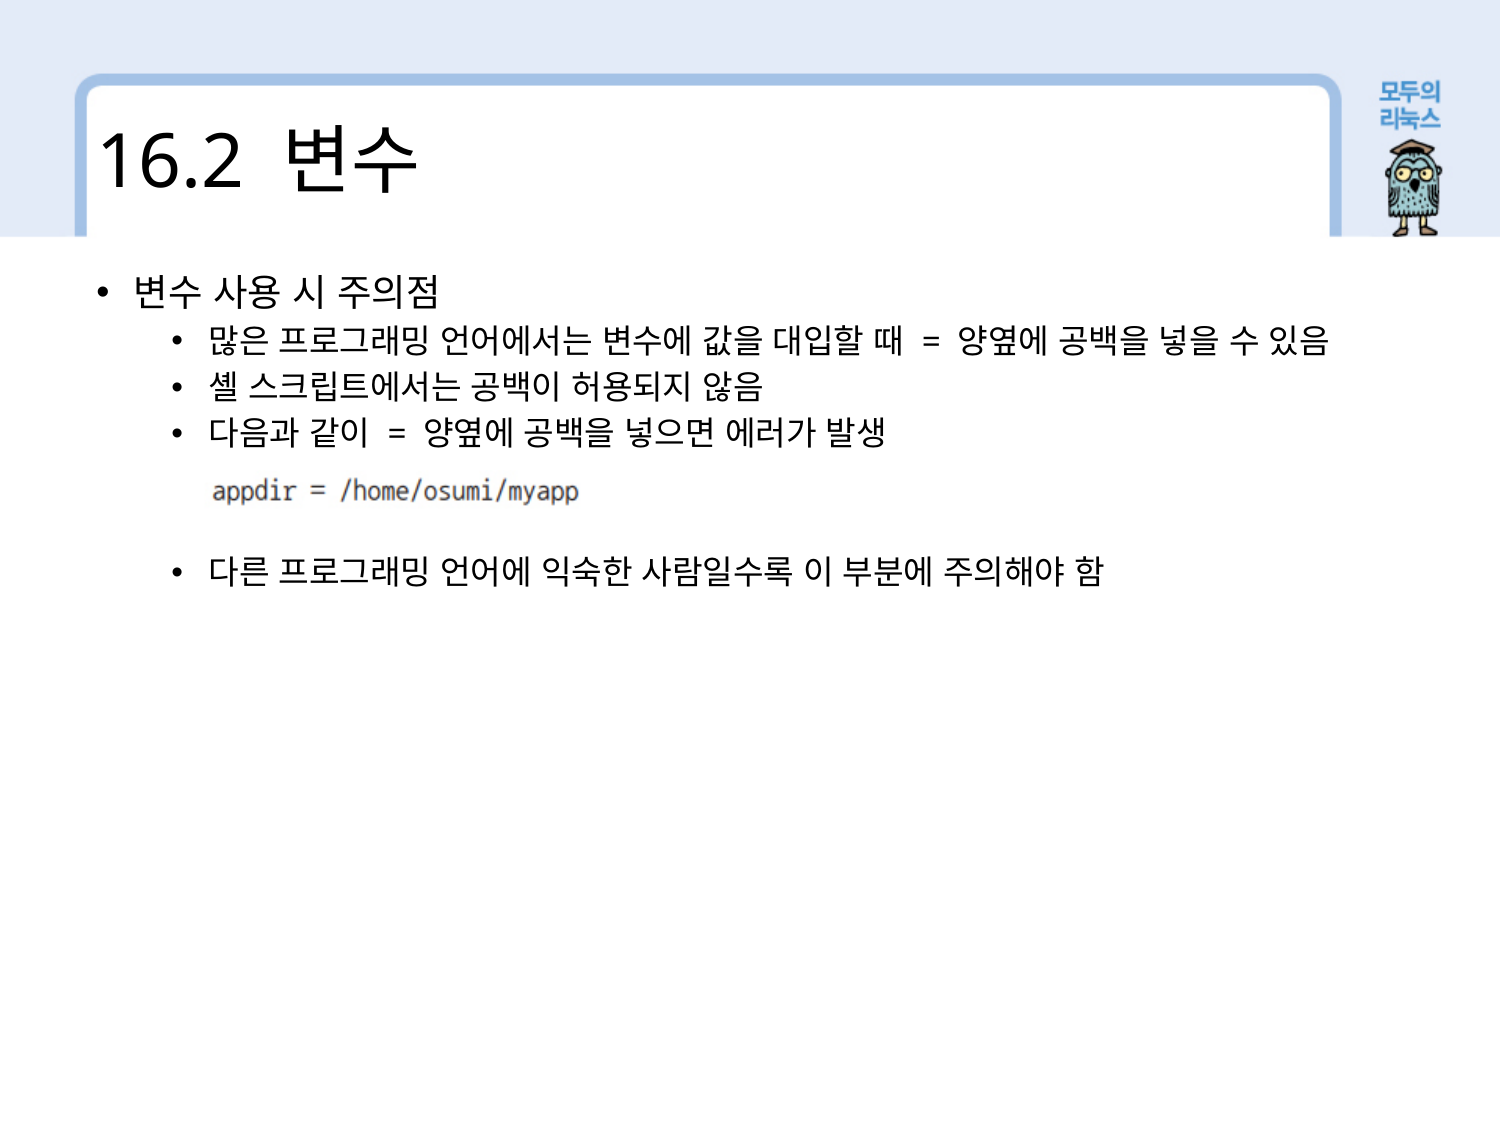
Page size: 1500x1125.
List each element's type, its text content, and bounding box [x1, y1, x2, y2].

text_box 16.2 변수 [81, 115, 1335, 221]
picture [0, 0, 1500, 1125]
text_box 변수 사용 시 주의점 많은 프로그래밍 언어에서는 변수에 값을 대입할 때 = 양옆에 공백을 넣을 수 있음 셸 스크립트에서는 공백이 허용되지 않음 다음과 같이 = 양옆에 공백을 넣으면 에러가 발생 다른 프로그래밍 언어에 익숙한 사람일수록 이 부분에 주의해야 함 [81, 266, 1371, 1024]
